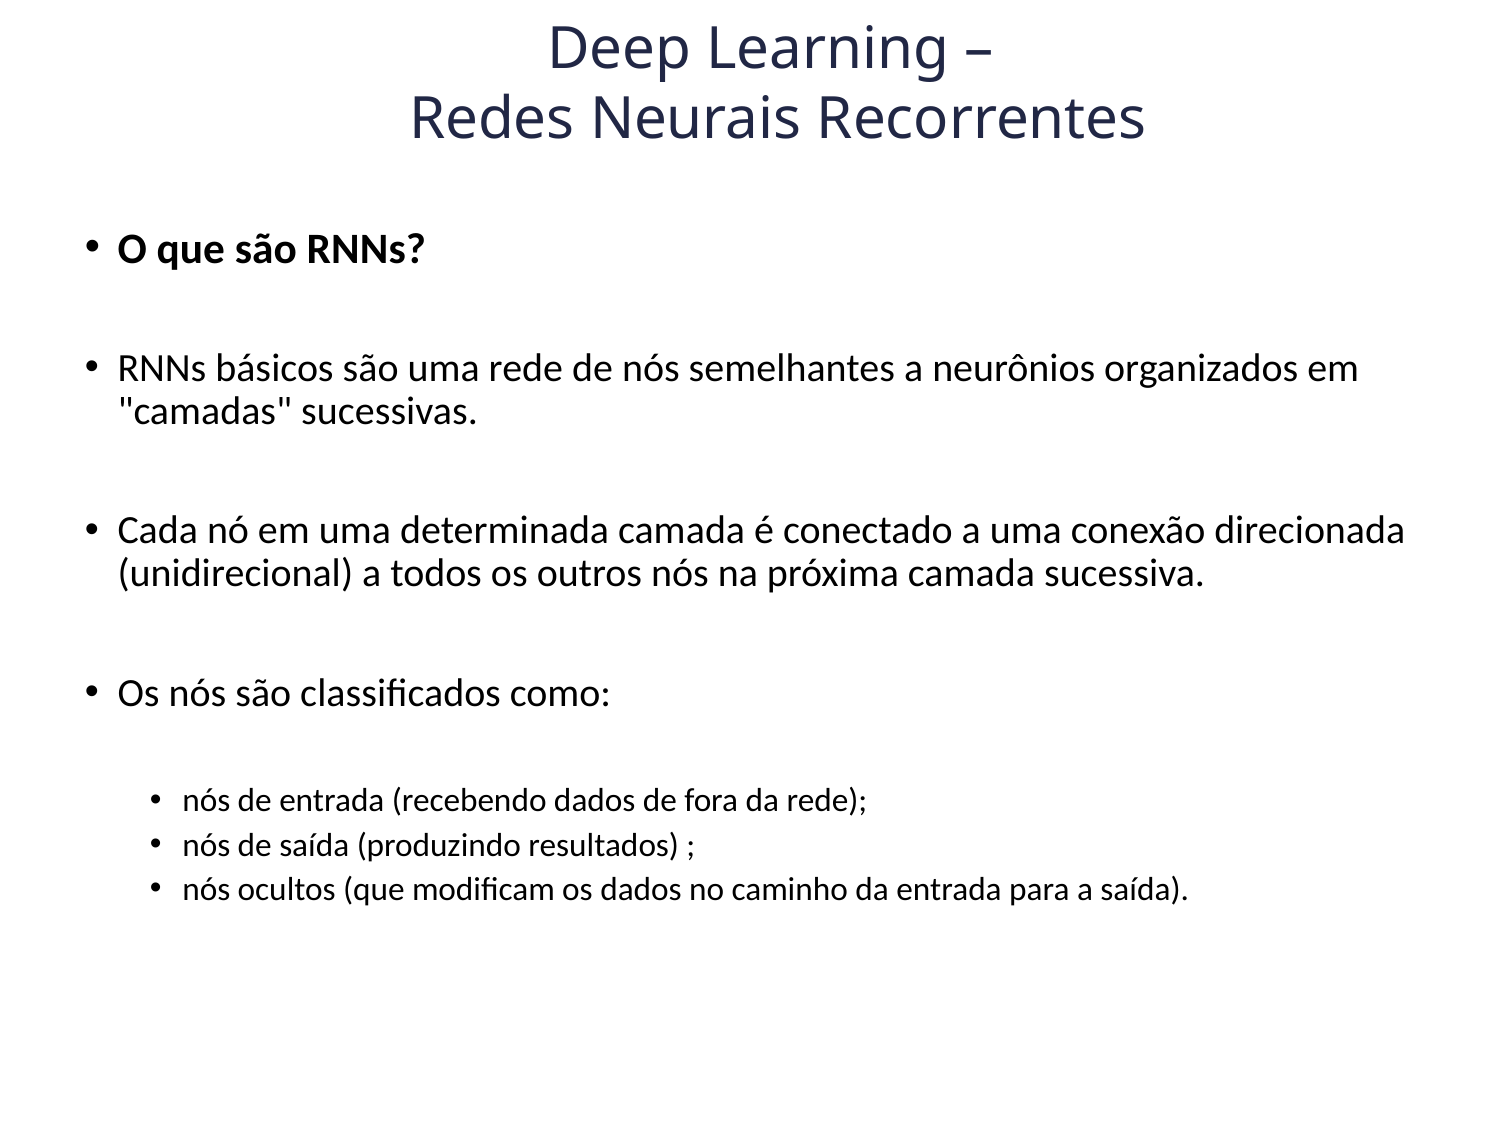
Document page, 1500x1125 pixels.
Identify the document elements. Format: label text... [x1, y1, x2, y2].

text_box O que são RNNs? RNNs básicos são uma rede de nós semelhantes a neurônios organizados em "camadas" sucessivas. Cada nó em uma determinada camada é conectado a uma conexão direcionada (unidirecional) a todos os outros nós na próxima camada sucessiva. Os nós são classificados como: nós de entrada (recebendo dados de fora da rede); nós de saída (produzindo resultados) ; nós ocultos (que modificam os dados no caminho da entrada para a saída). [70, 222, 1432, 997]
title Deep Learning – Redes Neurais Recorrentes [198, 81, 1357, 166]
